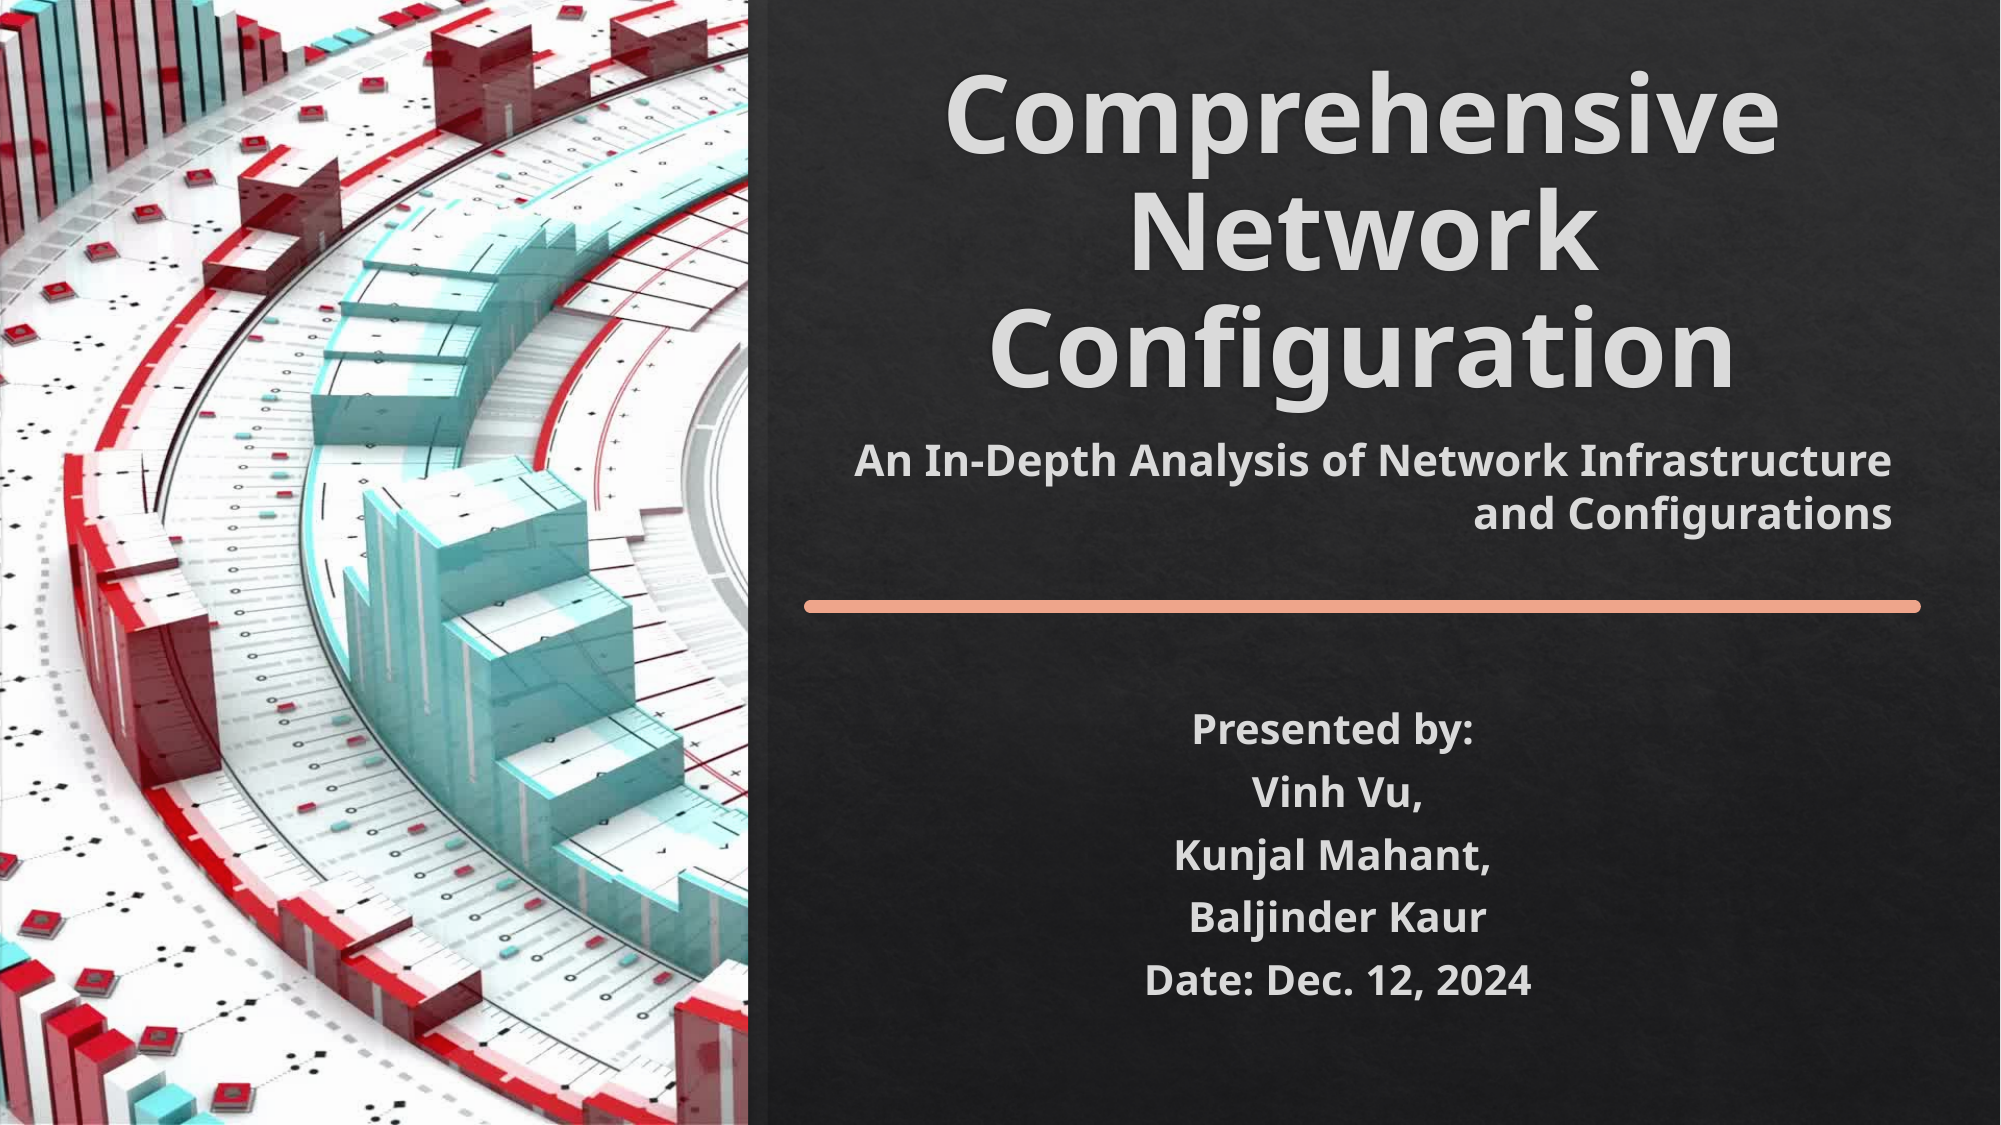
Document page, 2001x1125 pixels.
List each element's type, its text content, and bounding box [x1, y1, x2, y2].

title Comprehensive Network Configuration [810, 74, 1915, 397]
picture [0, 0, 768, 1125]
text_box Presented by: Vinh Vu, Kunjal Mahant, Baljinder Kaur Date: Dec. 12, 2024 [776, 695, 1909, 1011]
text_box An In-Depth Analysis of Network Infrastructure and Configurations [810, 364, 1909, 600]
